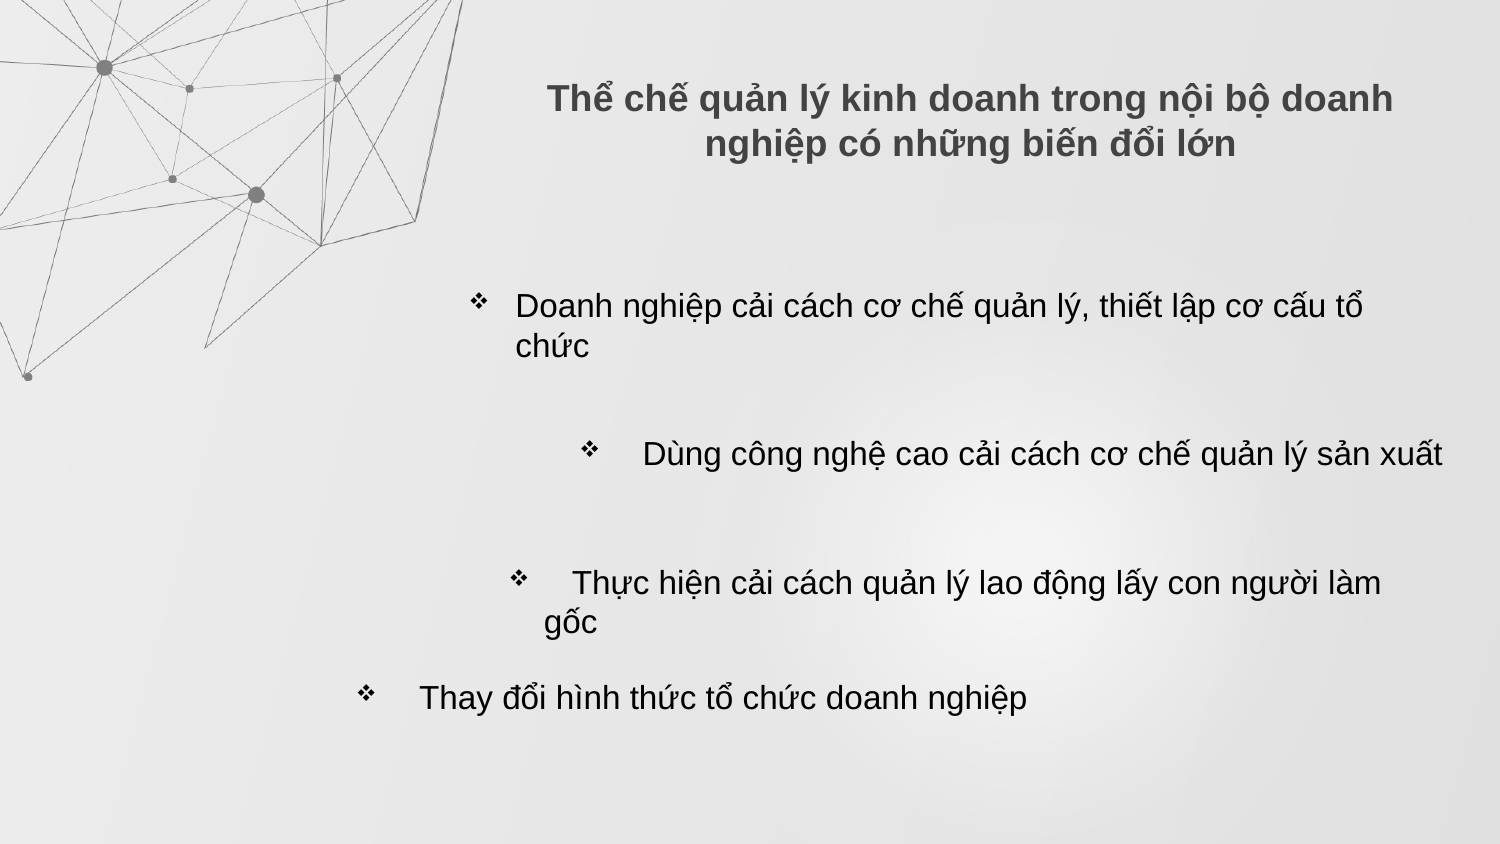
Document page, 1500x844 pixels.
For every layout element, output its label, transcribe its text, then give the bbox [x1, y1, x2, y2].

subtitle Doanh nghiệp cải cách cơ chế quản lý, thiết lập cơ cấu tổ chức [128, 269, 1452, 389]
picture [0, 0, 1500, 844]
text_box Thực hiện cải cách quản lý lao động lấy con người làm gốc [245, 553, 1422, 648]
title Thể chế quản lý kinh doanh trong nội bộ doanh nghiệp có những biến đổi lớn [490, 58, 1452, 234]
text_box Thay đổi hình thức tổ chức doanh nghiệp [128, 669, 1305, 724]
text_box Dùng công nghệ cao cải cách cơ chế quản lý sản xuất [351, 425, 1500, 480]
